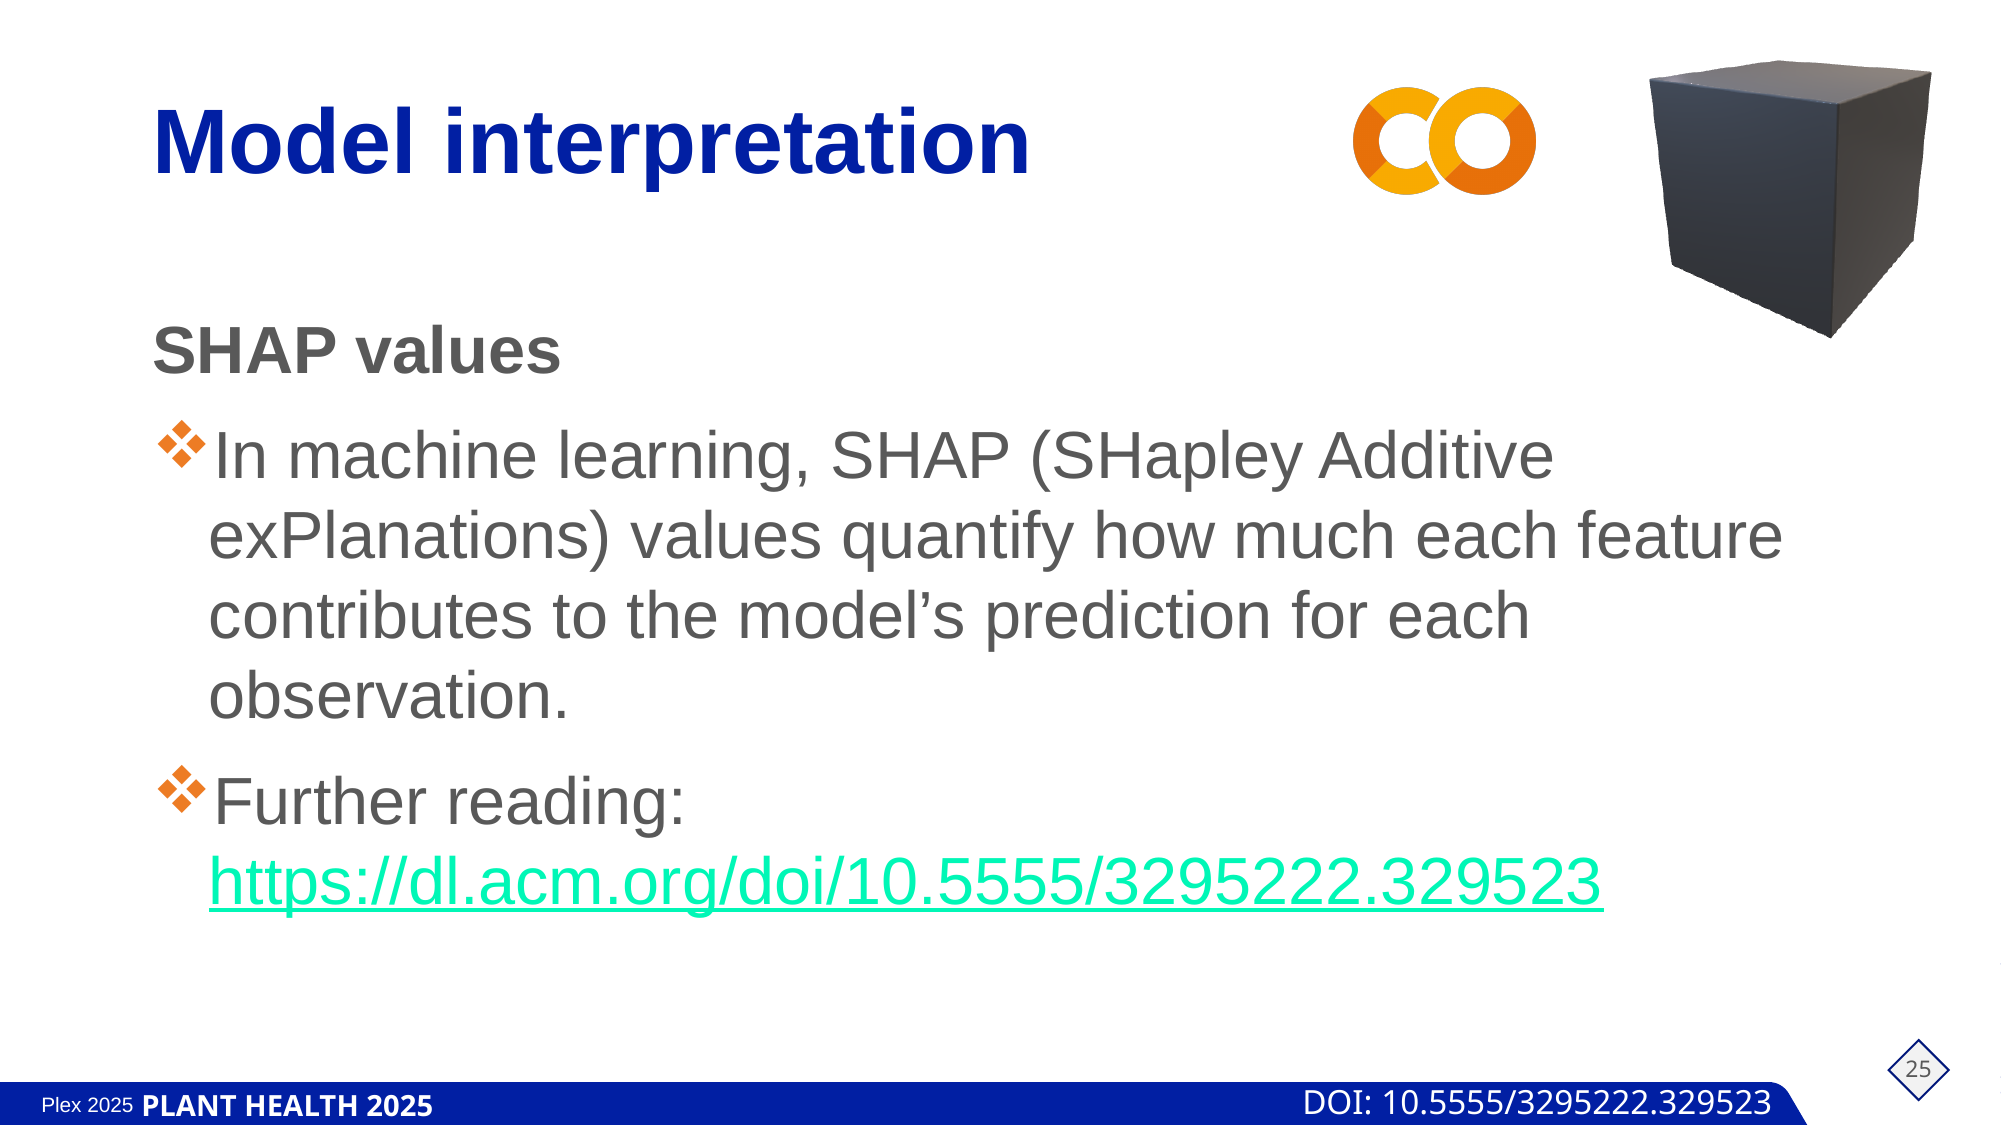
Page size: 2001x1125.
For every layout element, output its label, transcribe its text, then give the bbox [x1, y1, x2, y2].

text_box [1818, 954, 2000, 1125]
picture [1294, 48, 1595, 234]
title Model interpretation [137, 35, 1648, 253]
list SHAP values In machine learning, SHAP (SHapley Additive exPlanations) values quantify how much each feature contributes to the model’s prediction for each observation. Further reading: https://dl.acm.org/doi/10.5555/3295222.329523 [137, 299, 1863, 1014]
slide_number Plex 2025 [41, 1083, 135, 1125]
text_box DOI: 10.5555/3295222.329523 [1075, 1073, 1788, 1125]
text_box PLANT HEALTH 2025 [141, 1079, 434, 1125]
slide_number 25 [1887, 1038, 1951, 1102]
picture [1648, 1, 1949, 339]
